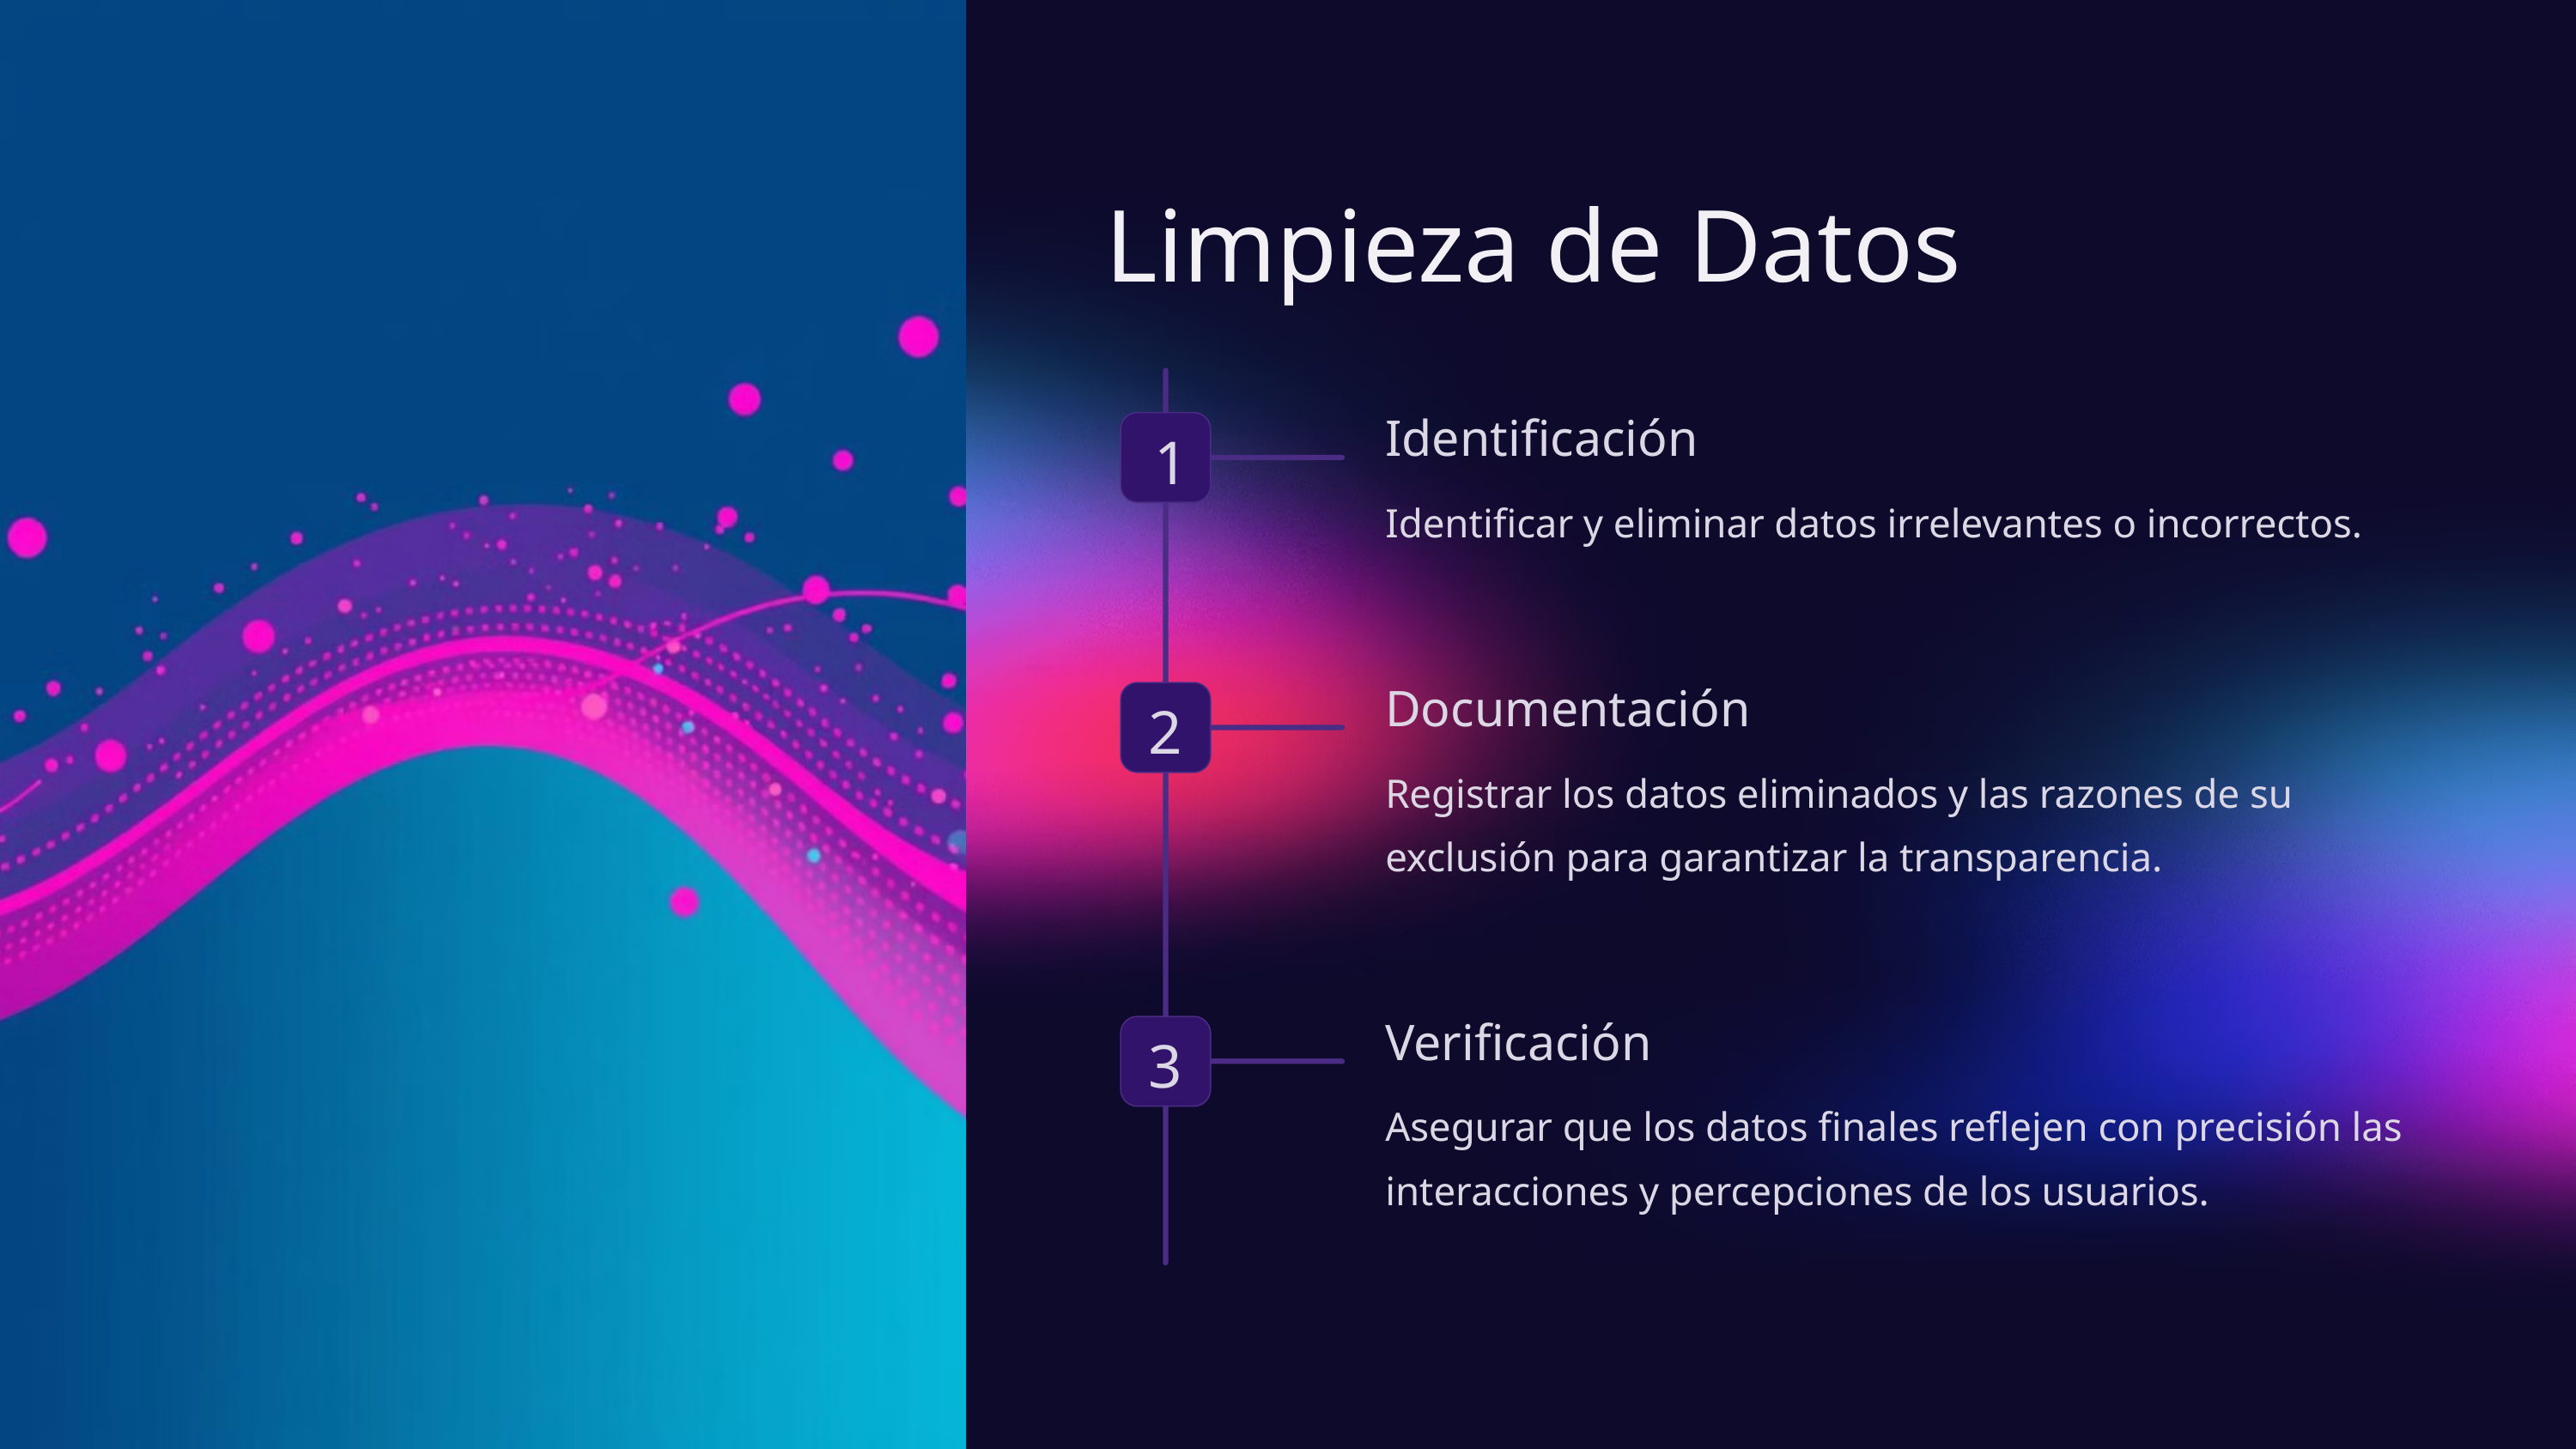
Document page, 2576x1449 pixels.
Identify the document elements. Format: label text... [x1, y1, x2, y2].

text_box [966, 0, 2576, 1449]
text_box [1216, 724, 1346, 731]
text_box Verificación [1385, 1009, 1885, 1070]
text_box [1163, 511, 1169, 680]
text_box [1163, 367, 1169, 410]
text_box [1216, 1058, 1346, 1064]
text_box [0, 0, 966, 1449]
text_box Asegurar que los datos finales reflejen con precisión las interacciones y percepciones de los usuarios. [1385, 1085, 2437, 1214]
text_box Identificar y eliminar datos irrelevantes o incorrectos. [1385, 482, 2437, 546]
text_box Registrar los datos eliminados y las razones de su exclusión para garantizar la transparencia. [1385, 751, 2437, 880]
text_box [1216, 454, 1346, 461]
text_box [1120, 1016, 1212, 1107]
text_box Limpieza de Datos [1105, 178, 2105, 302]
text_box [1163, 780, 1169, 1014]
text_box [1120, 682, 1212, 773]
text_box Identificación [1385, 404, 1885, 467]
text_box Documentación [1385, 675, 1885, 737]
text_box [1120, 411, 1212, 504]
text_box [1163, 1114, 1169, 1266]
